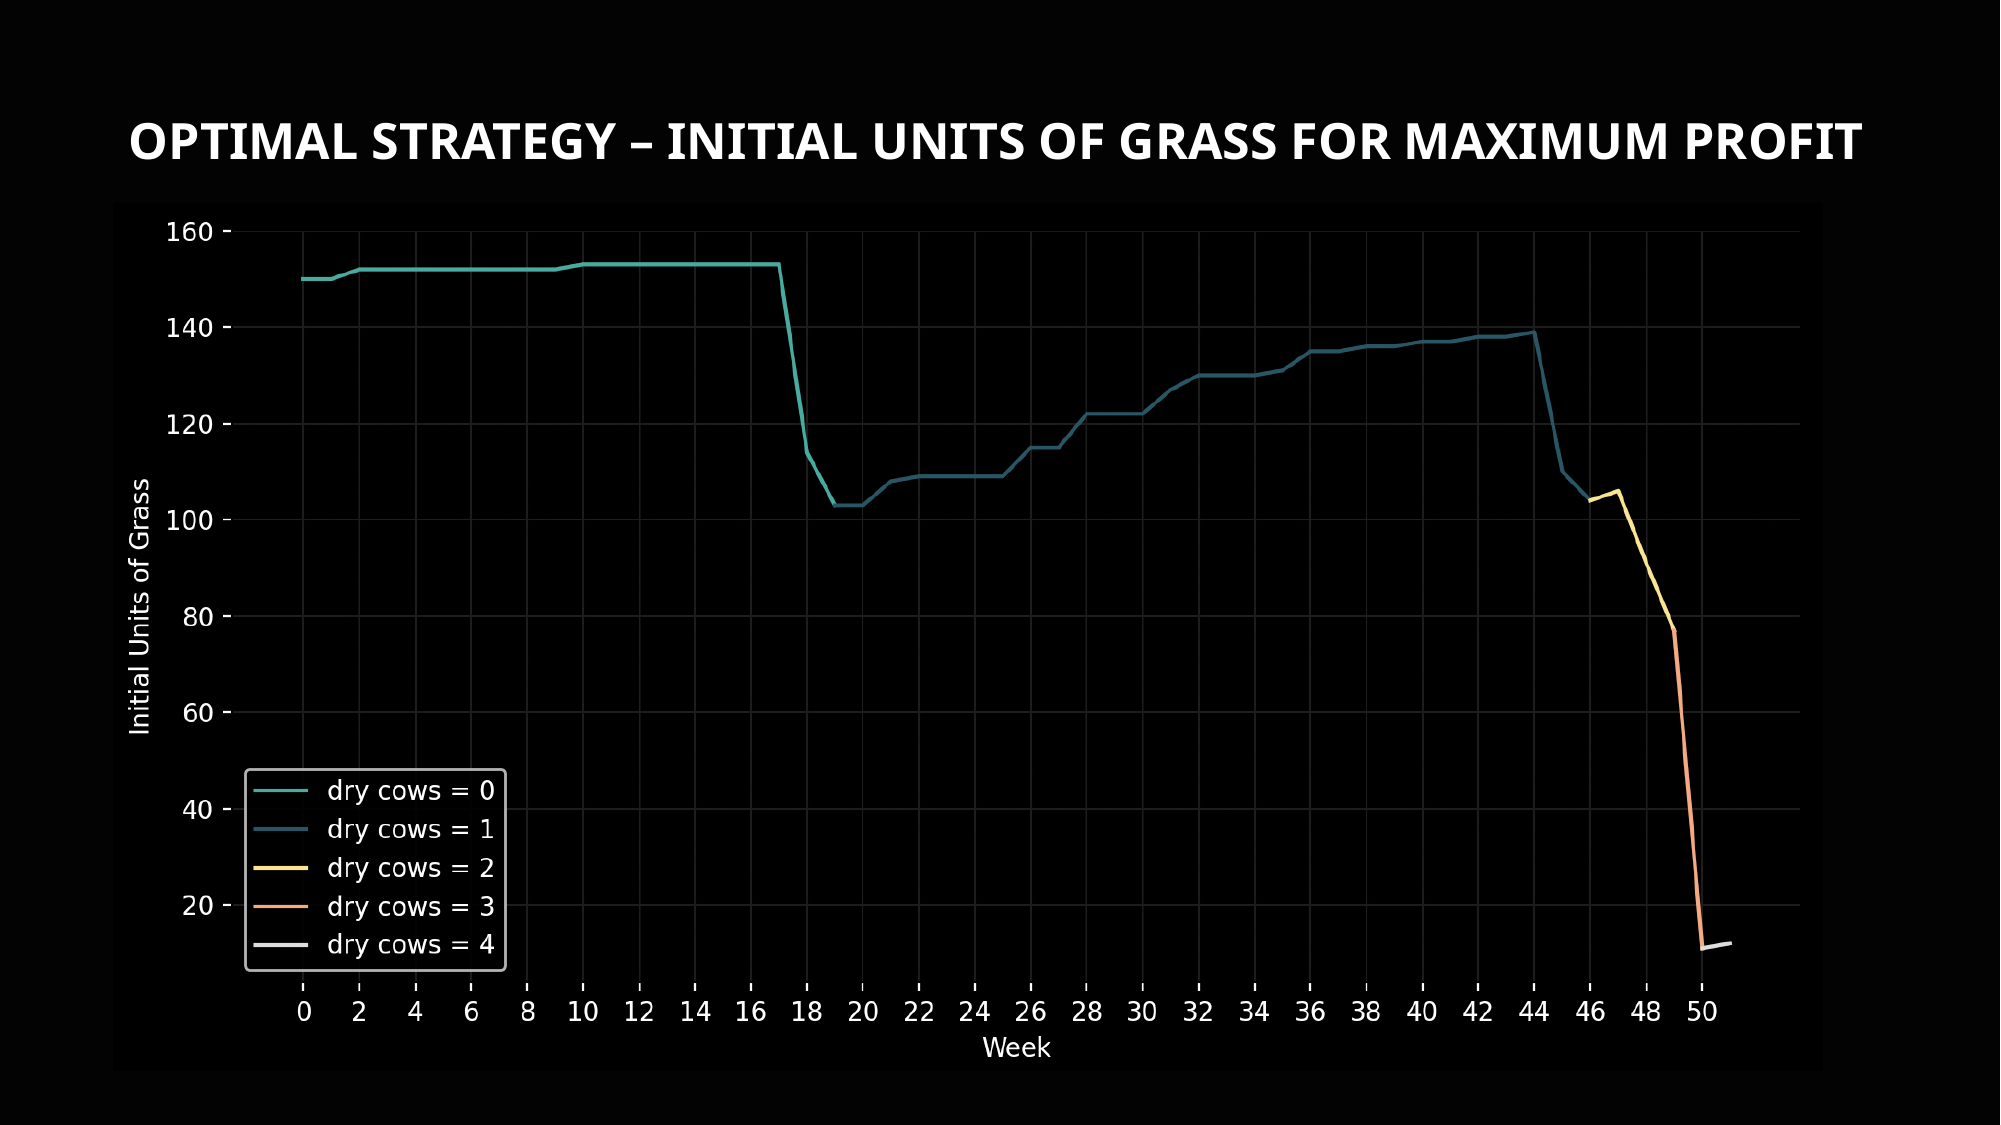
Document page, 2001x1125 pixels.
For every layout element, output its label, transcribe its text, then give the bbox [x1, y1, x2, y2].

title OPTIMAL STRATEGY – INITIAL UNITS OF GRASS FOR MAXIMUM PROFIT [113, 84, 1886, 204]
picture [113, 202, 1824, 1071]
